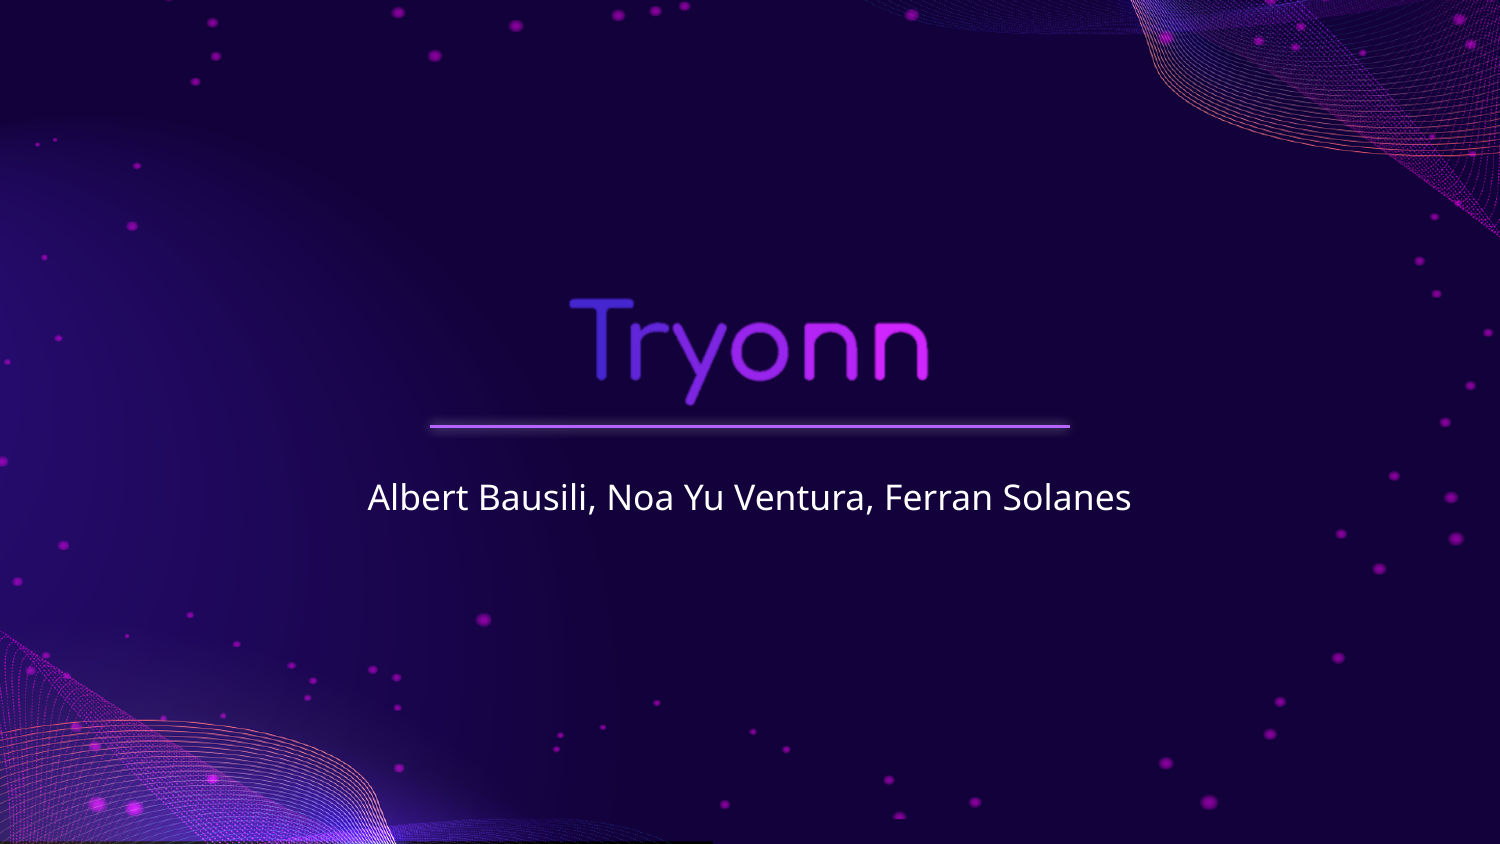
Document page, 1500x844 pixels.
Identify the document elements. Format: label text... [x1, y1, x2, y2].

subtitle Albert Bausili, Noa Yu Ventura, Ferran Solanes [329, 442, 1171, 549]
picture [0, 0, 1500, 844]
